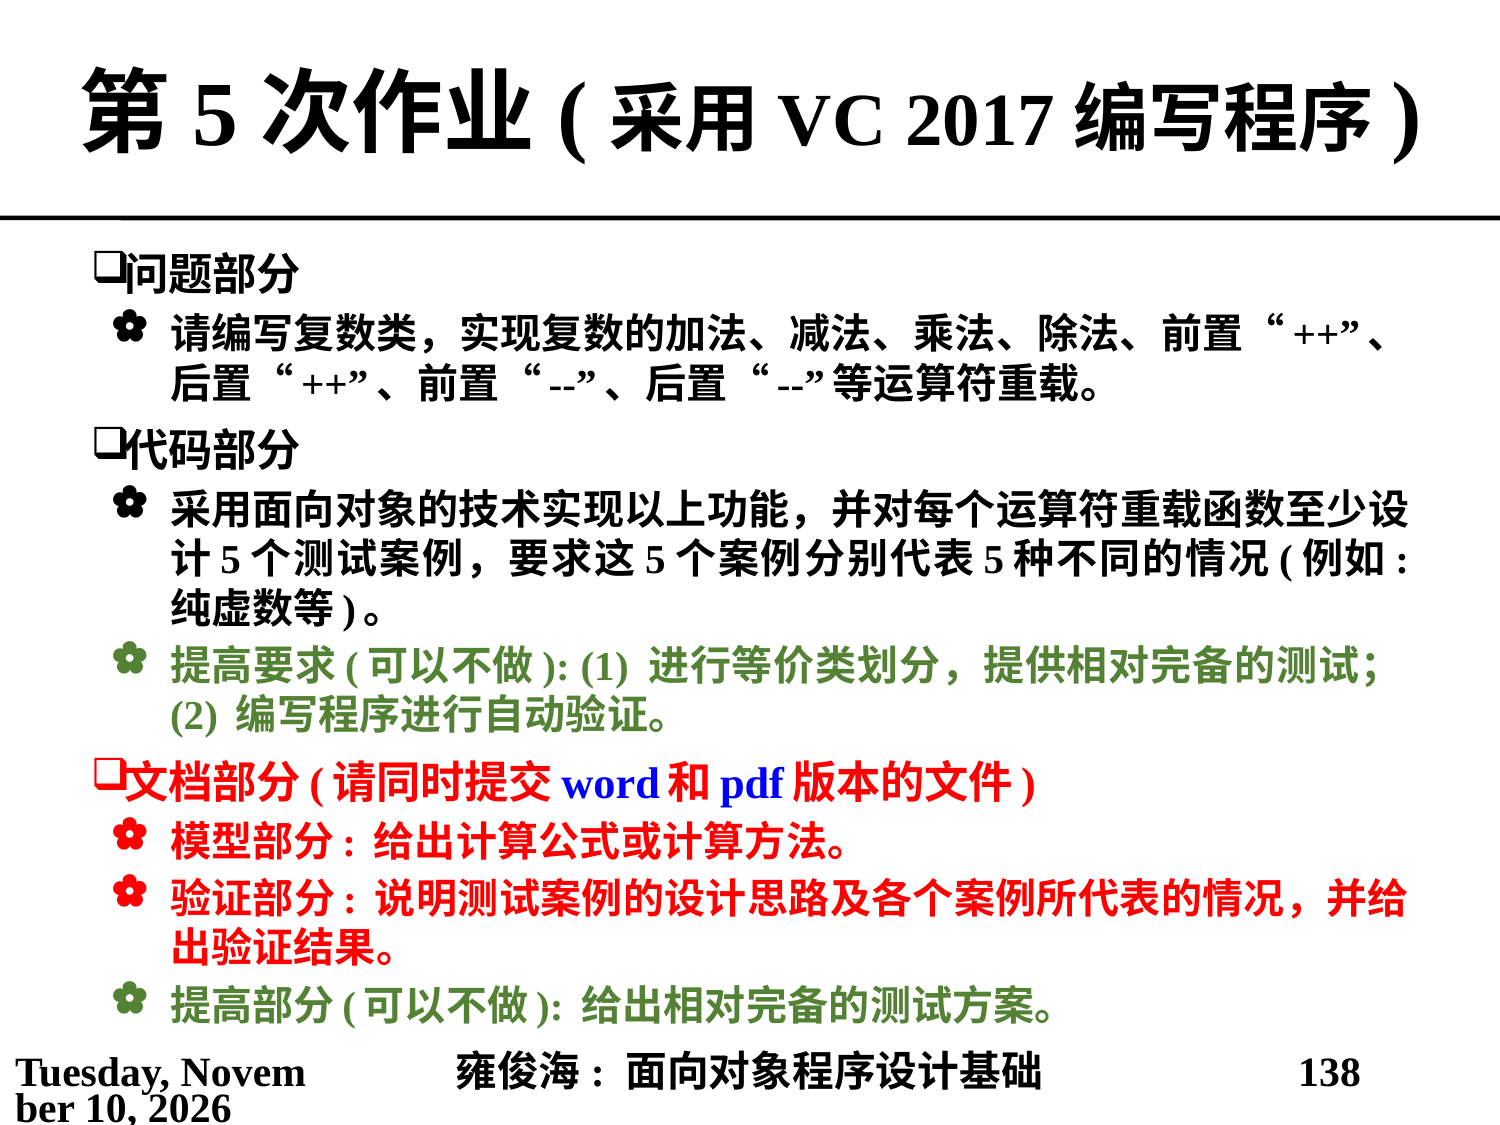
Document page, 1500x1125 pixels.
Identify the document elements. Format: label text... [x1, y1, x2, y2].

slide_number 138 [1161, 1042, 1499, 1103]
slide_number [0, 1042, 337, 1103]
list 问题部分 请编写复数类，实现复数的加法、减法、乘法、除法、前置“++”、后置“++”、前置“--”、后置“--”等运算符重载。 代码部分 采用面向对象的技术实现以上功能，并对每个运算符重载函数至少设计5个测试案例，要求这5个案例分别代表5种不同的情况(例如: 纯虚数等)。 提高要求(可以不做): (1) 进行等价类划分，提供相对完备的测试；(2) 编写程序进行自动验证。 文档部分(请同时提交word和pdf版本的文件) 模型部分: 给出计算公式或计算方法。 验证部分: 说明测试案例的设计思路及各个案例所代表的情况，并给出验证结果。 提高部分(可以不做): 给出相对完备的测试方案。 [75, 239, 1425, 1042]
footer 雍俊海: 面向对象程序设计基础 [337, 1042, 1161, 1103]
title 第5次作业(采用VC 2017编写程序) [0, 0, 1500, 217]
